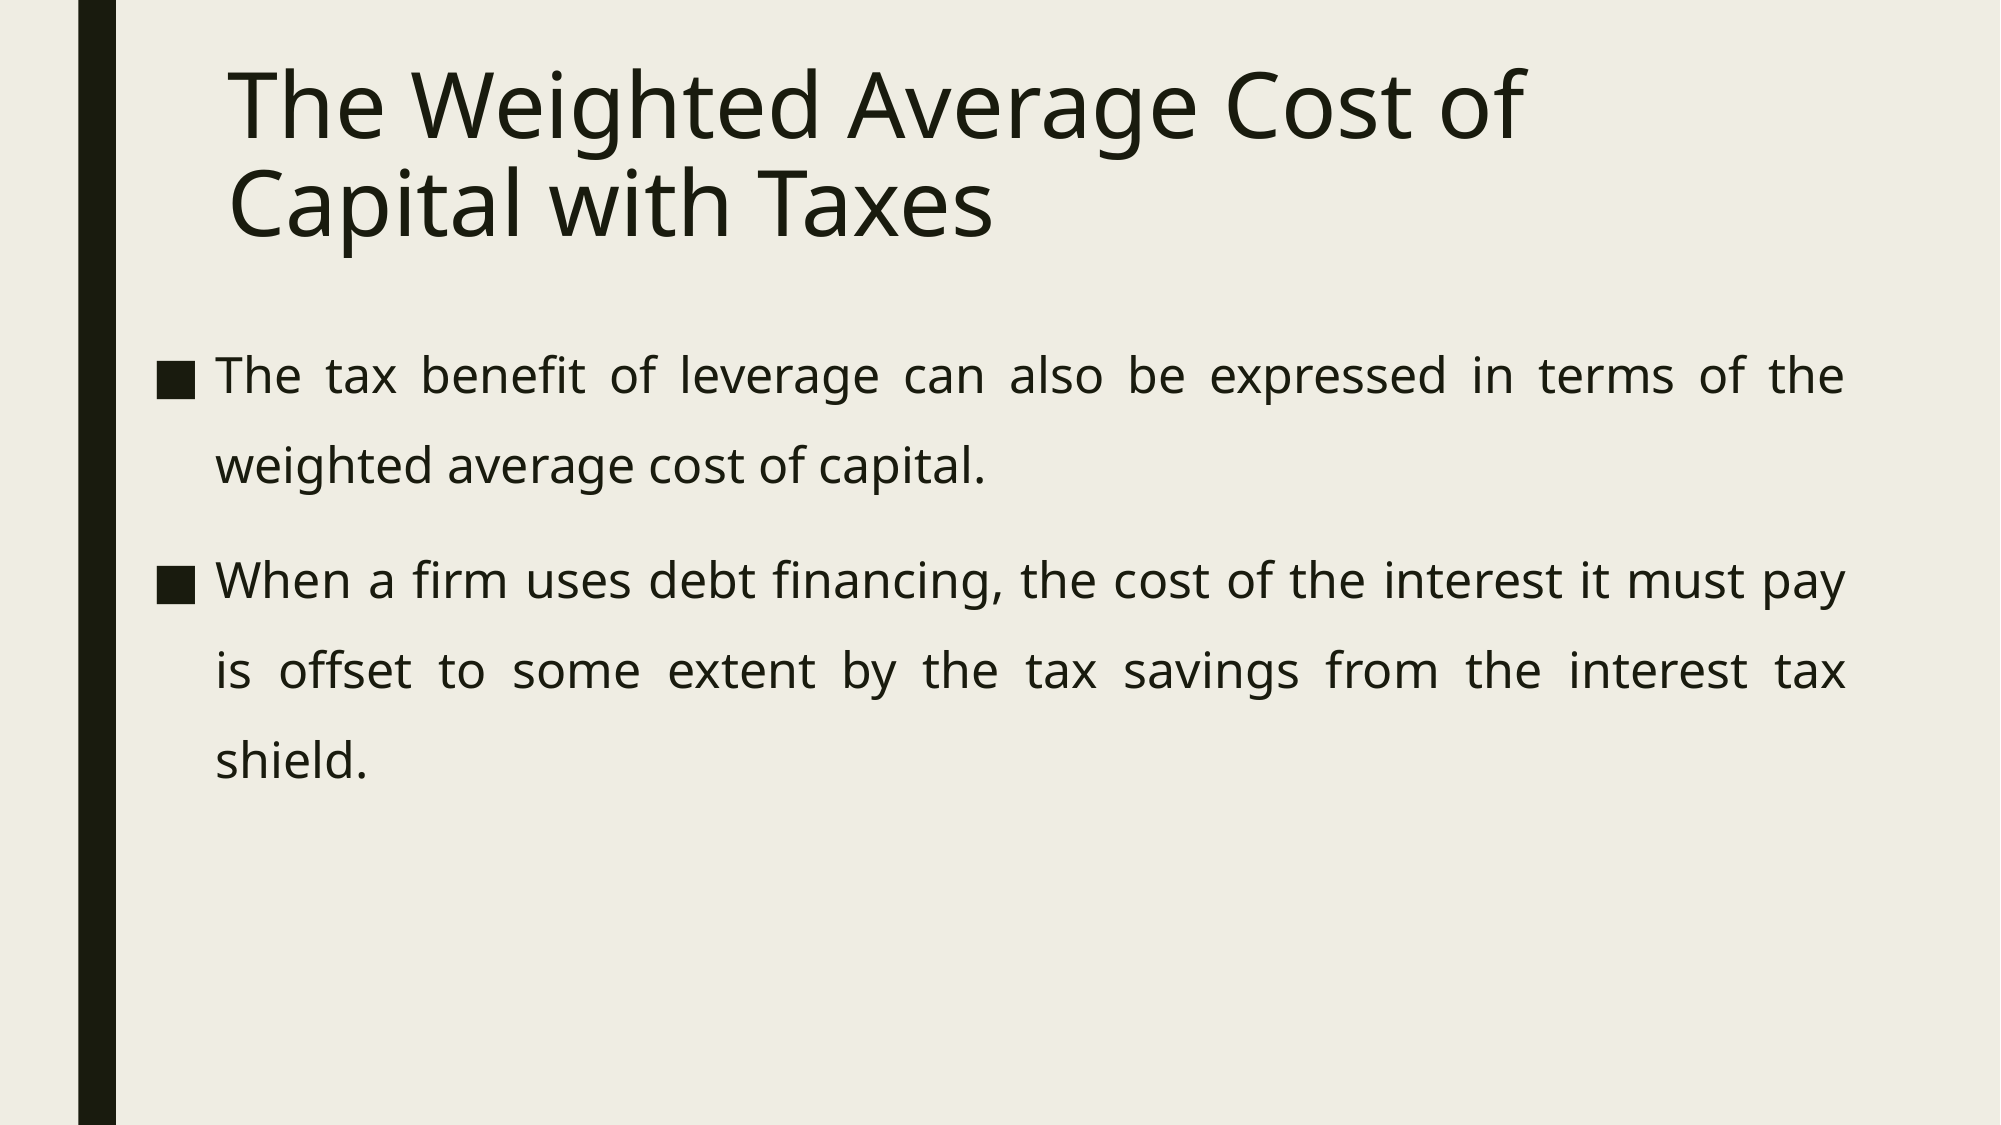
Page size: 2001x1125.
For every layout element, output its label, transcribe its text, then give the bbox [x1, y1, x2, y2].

title The Weighted Average Cost of Capital with Taxes [212, 52, 1788, 297]
list The tax benefit of leverage can also be expressed in terms of the weighted average cost of capital. When a firm uses debt financing, the cost of the interest it must pay is offset to some extent by the tax savings from the interest tax shield. [137, 306, 1863, 1021]
